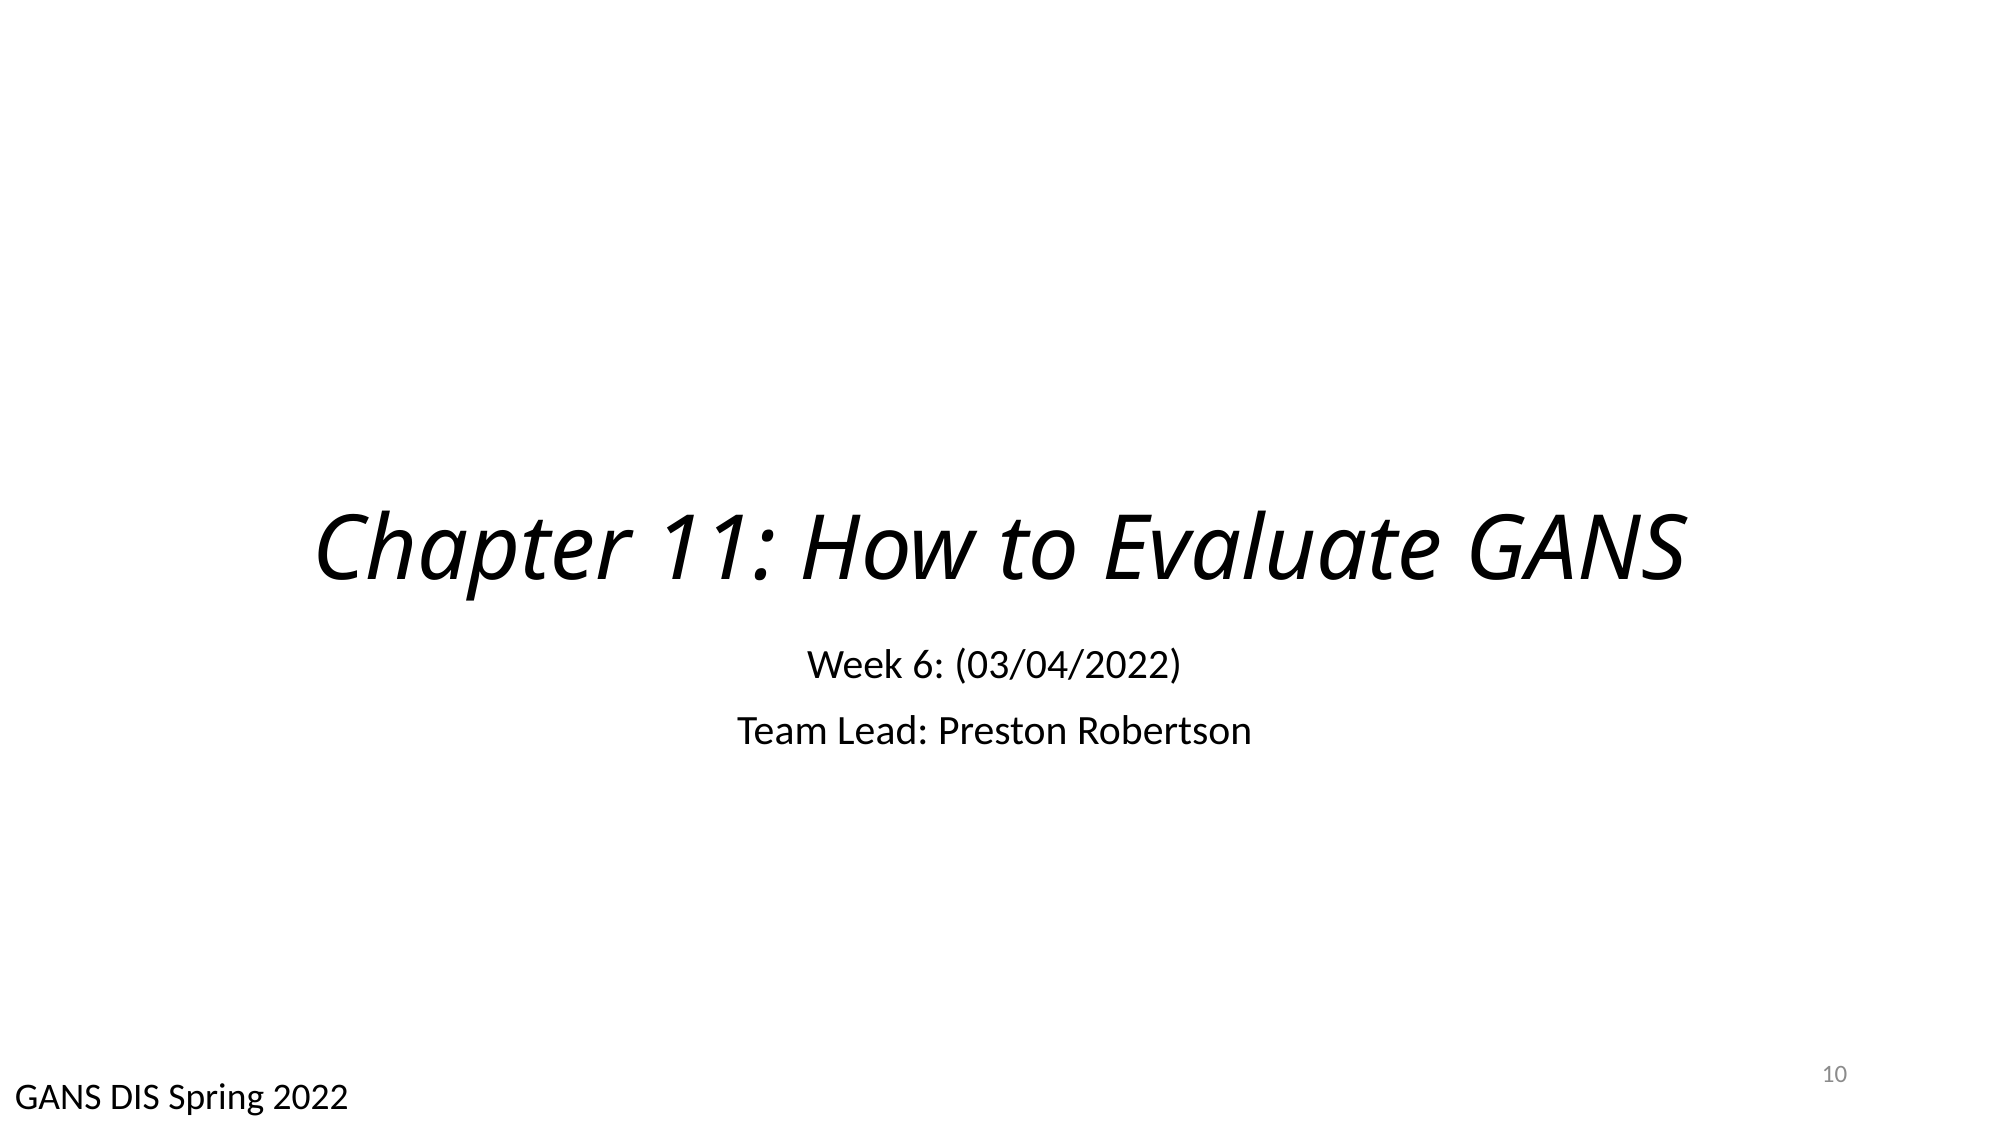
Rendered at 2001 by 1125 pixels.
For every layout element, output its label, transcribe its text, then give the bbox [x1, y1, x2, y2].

slide_number 10 [1412, 1042, 1863, 1103]
title Chapter 11: How to Evaluate GANS [194, 448, 1806, 607]
subtitle Week 6: (03/04/2022) Team Lead: Preston Robertson [244, 634, 1745, 800]
text_box GANS DIS Spring 2022 [0, 1064, 382, 1125]
